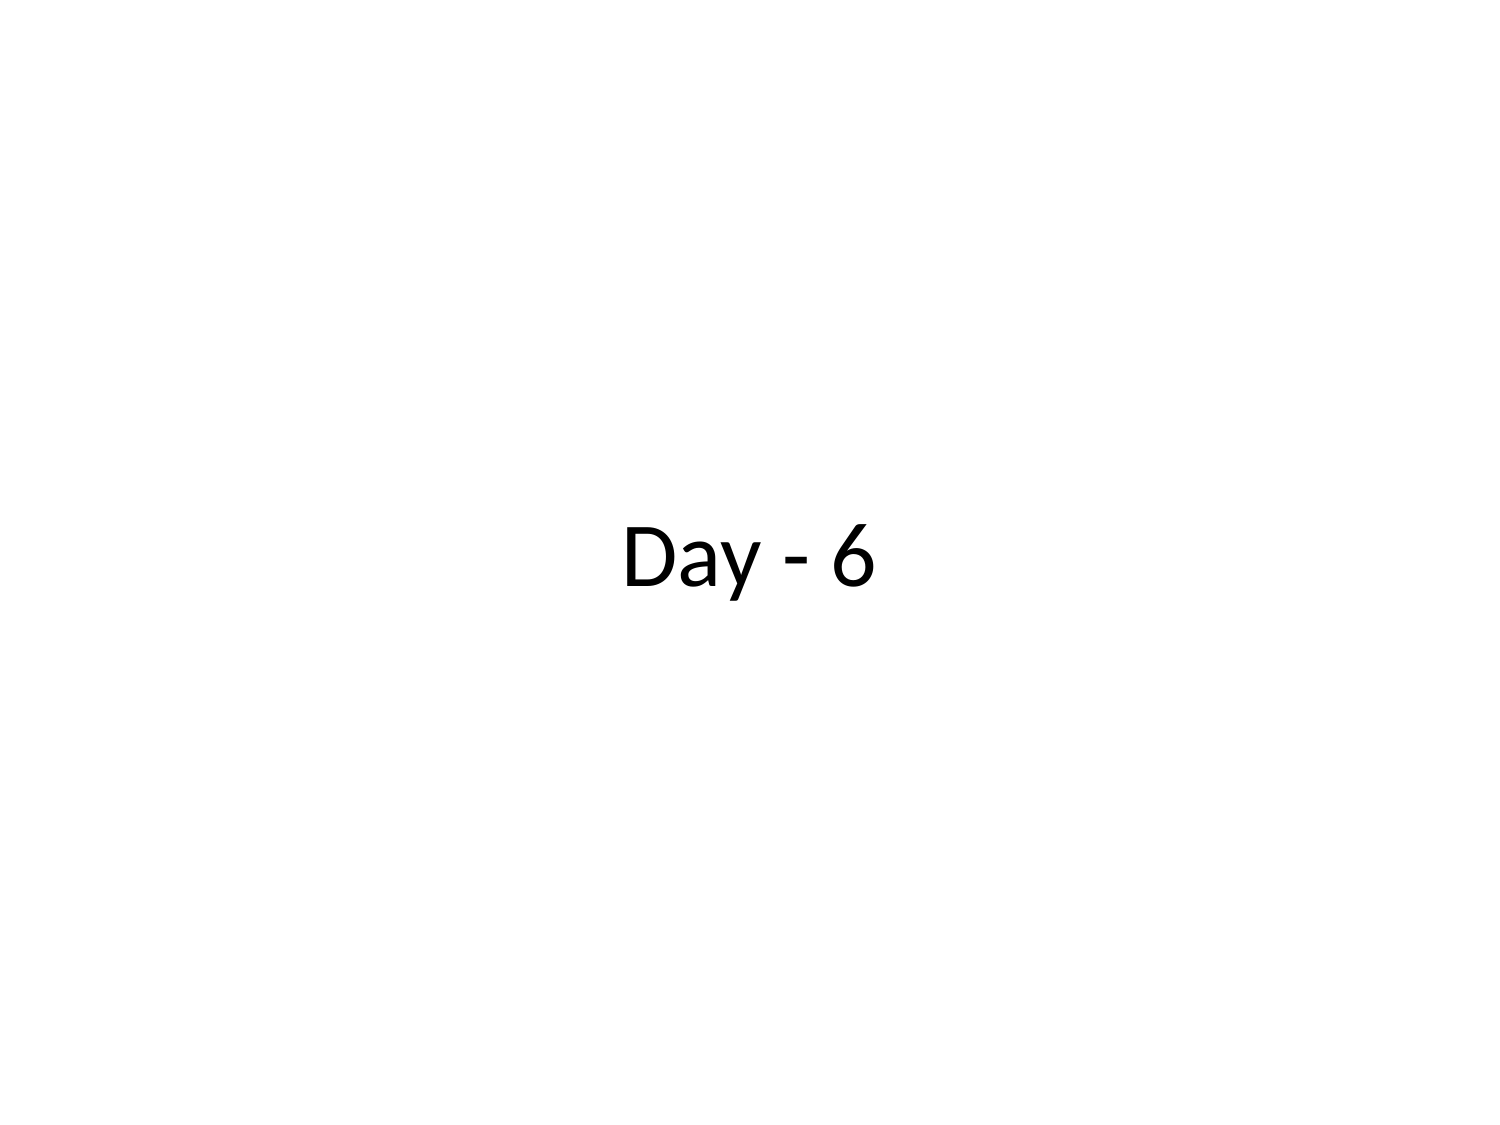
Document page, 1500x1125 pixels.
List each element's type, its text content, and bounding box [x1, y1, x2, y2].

title Day - 6 [75, 456, 1425, 644]
